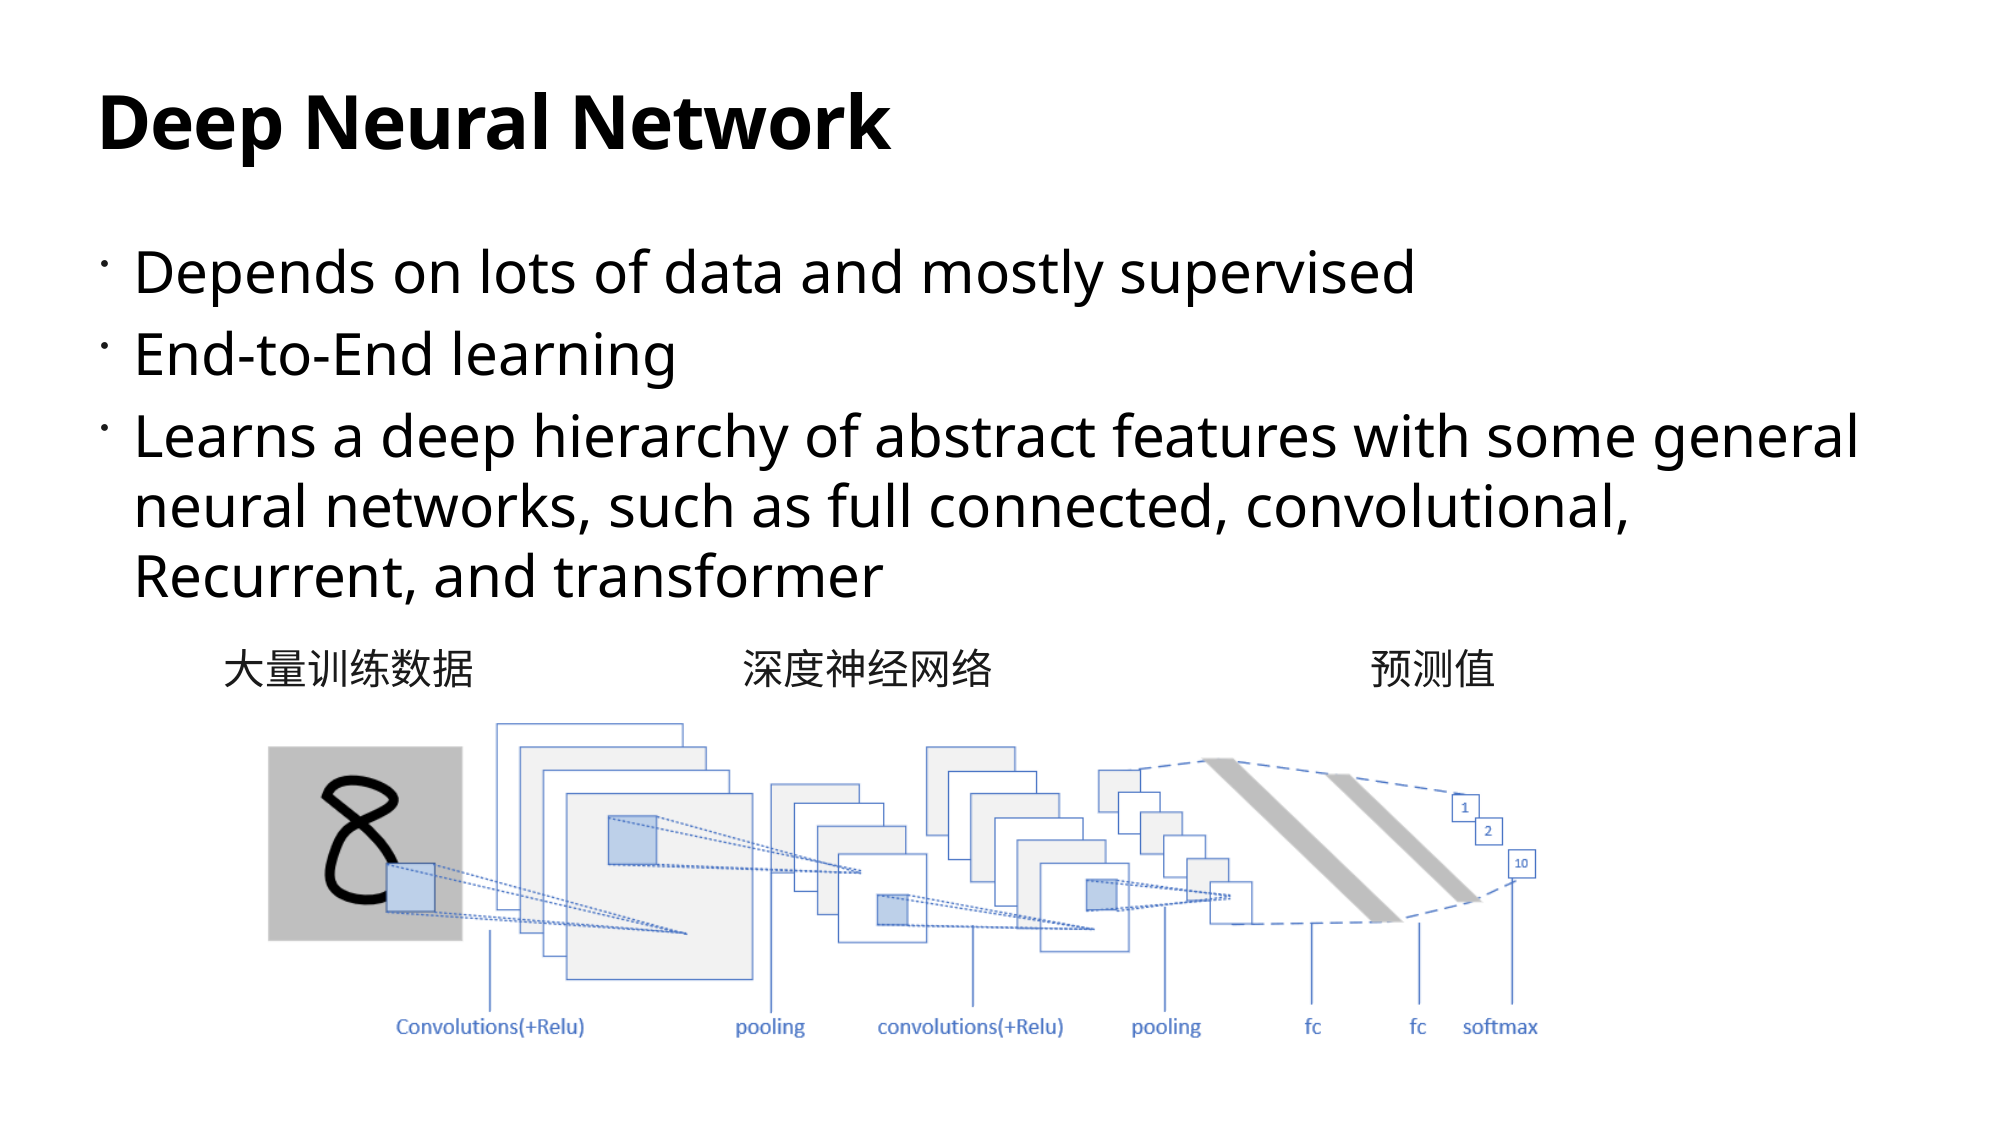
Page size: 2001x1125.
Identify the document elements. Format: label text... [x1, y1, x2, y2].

text_box 预测值 [1370, 642, 1497, 693]
title Deep Neural Network [96, 75, 1904, 166]
text_box 大量训练数据 [224, 642, 475, 693]
text_box 深度神经网络 [742, 643, 993, 694]
picture [262, 711, 1546, 1051]
list Depends on lots of data and mostly supervised End-to-End learning Learns a deep hierarchy of abstract features with some general neural networks, such as full connected, convolutional, Recurrent, and transformer [95, 235, 1904, 618]
